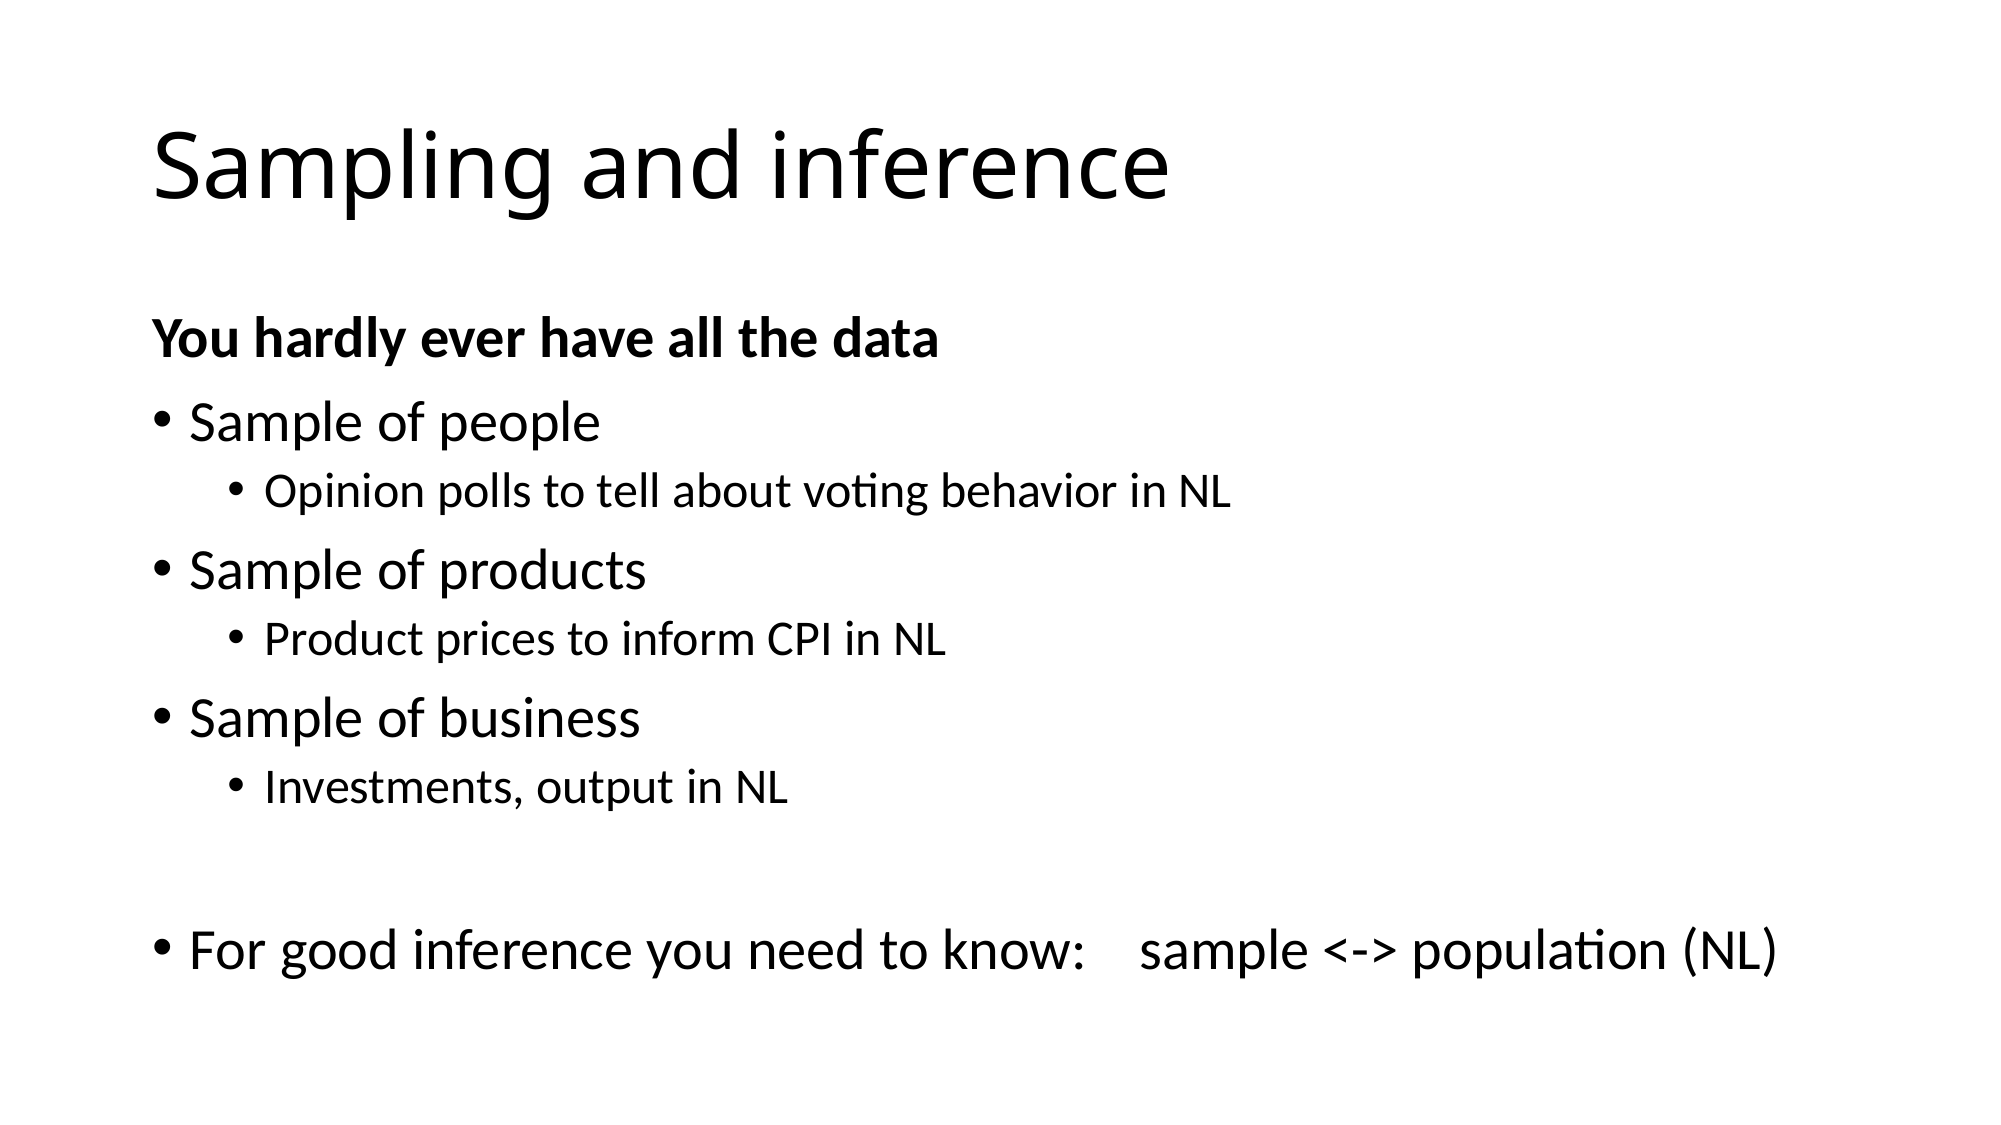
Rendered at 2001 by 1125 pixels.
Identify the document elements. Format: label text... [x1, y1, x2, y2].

list You hardly ever have all the data Sample of people Opinion polls to tell about voting behavior in NL Sample of products Product prices to inform CPI in NL Sample of business Investments, output in NL For good inference you need to know: sample <-> population (NL) [137, 299, 1863, 1014]
title Sampling and inference [137, 59, 1863, 278]
